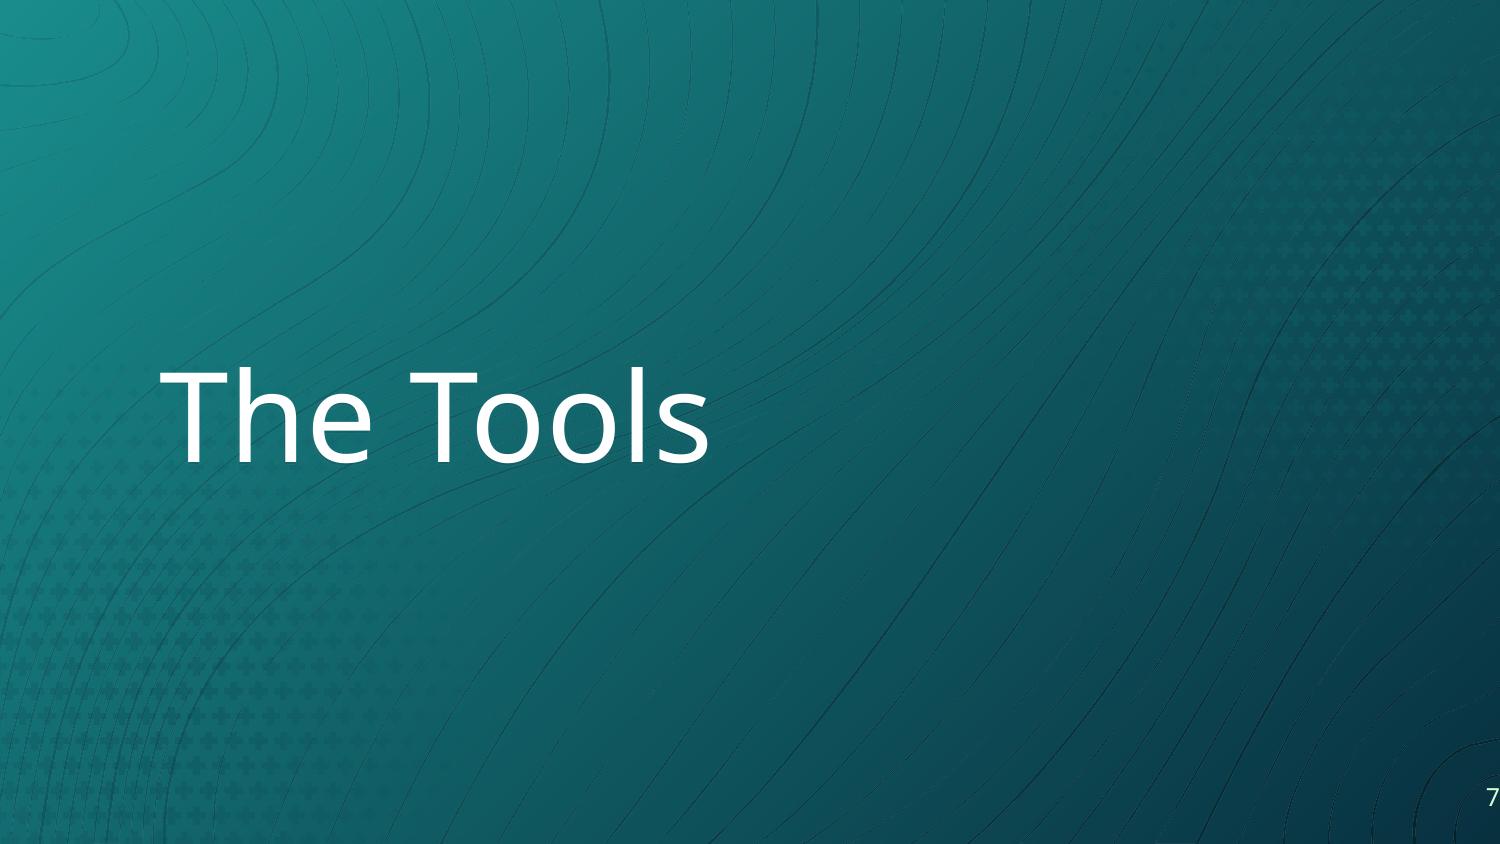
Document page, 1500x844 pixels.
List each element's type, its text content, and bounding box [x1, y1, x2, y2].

title The Tools [159, 326, 1340, 517]
slide_number 7 [1409, 766, 1500, 832]
